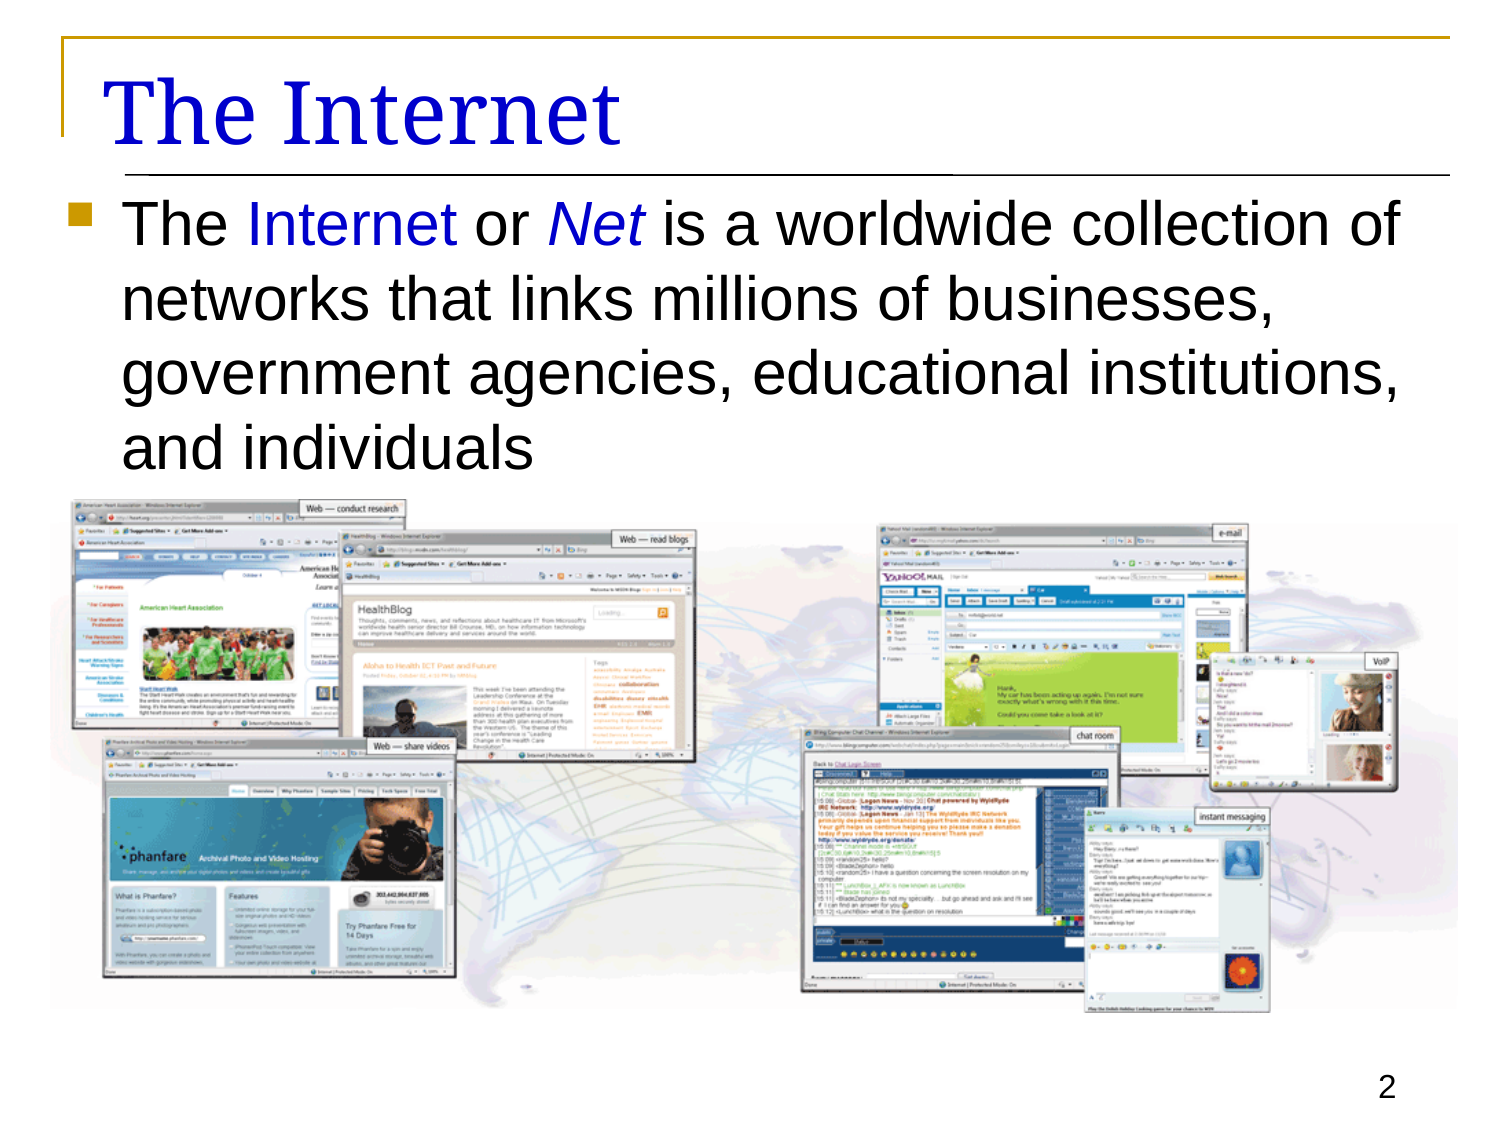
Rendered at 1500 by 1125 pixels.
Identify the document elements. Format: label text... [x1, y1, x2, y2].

picture [49, 499, 1458, 1013]
title The Internet [87, 49, 1451, 163]
list The Internet or Net is a worldwide collection of networks that links millions of businesses, government agencies, educational institutions, and individuals [49, 174, 1451, 499]
